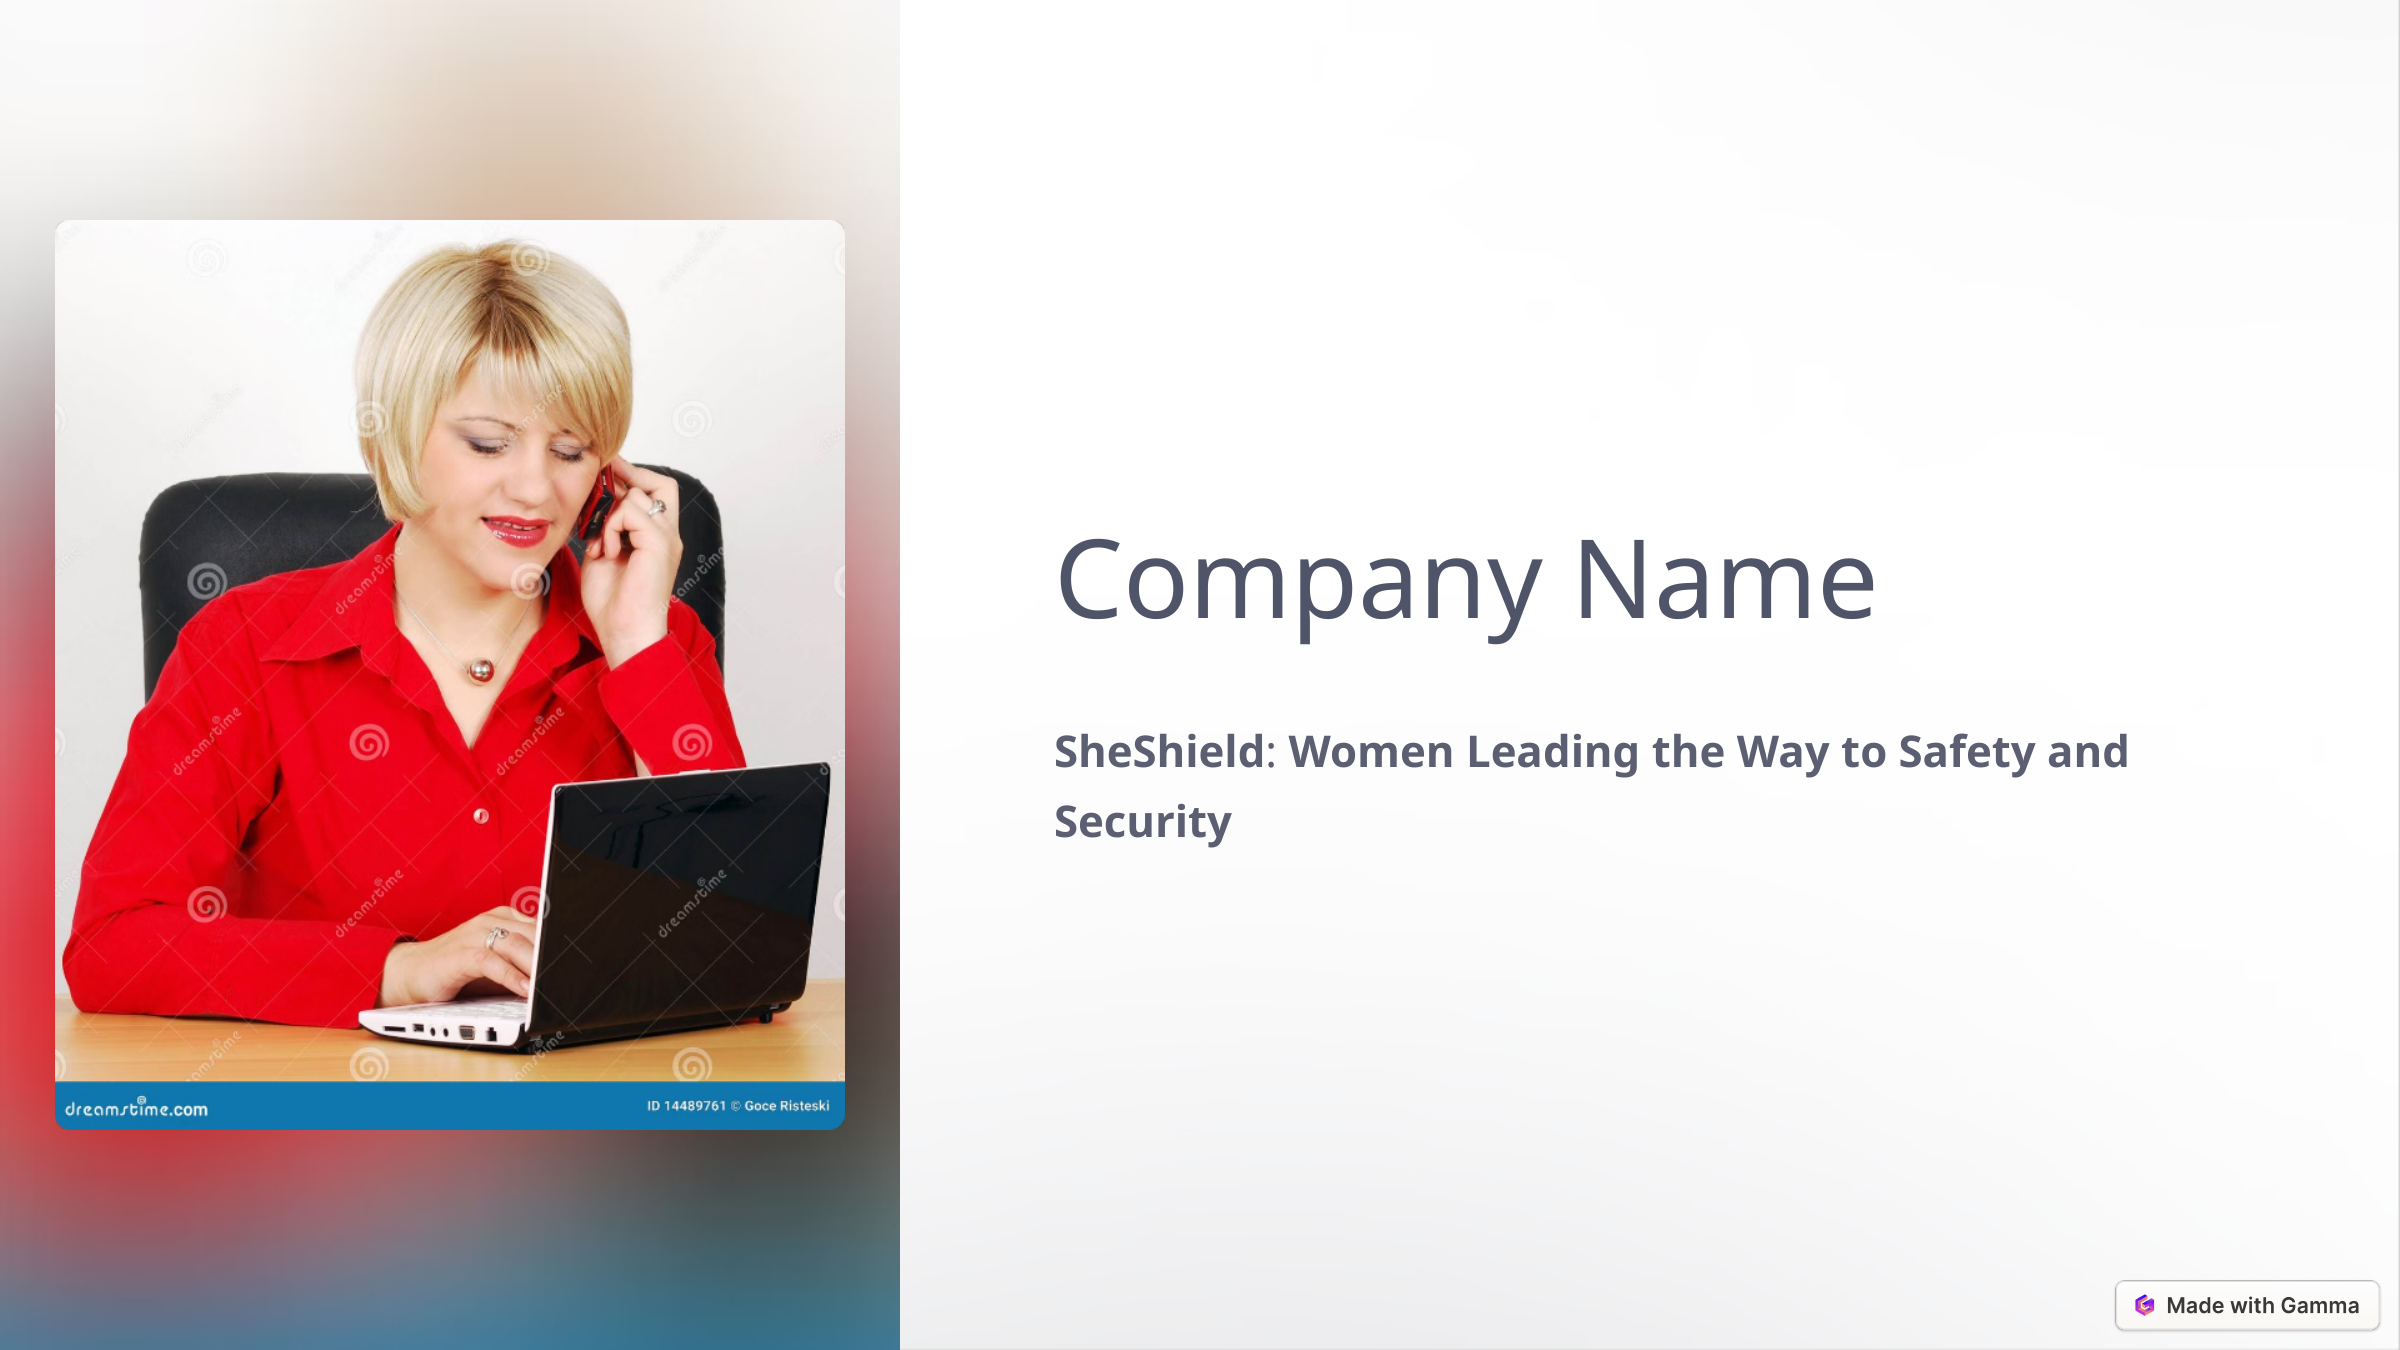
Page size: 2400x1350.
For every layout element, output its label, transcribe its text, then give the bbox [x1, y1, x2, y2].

text_box Company Name [1054, 502, 2155, 641]
picture [0, 0, 900, 1350]
text_box SheShield: Women Leading the Way to Safety and Security [1054, 706, 2246, 848]
picture [2106, 1271, 2389, 1339]
